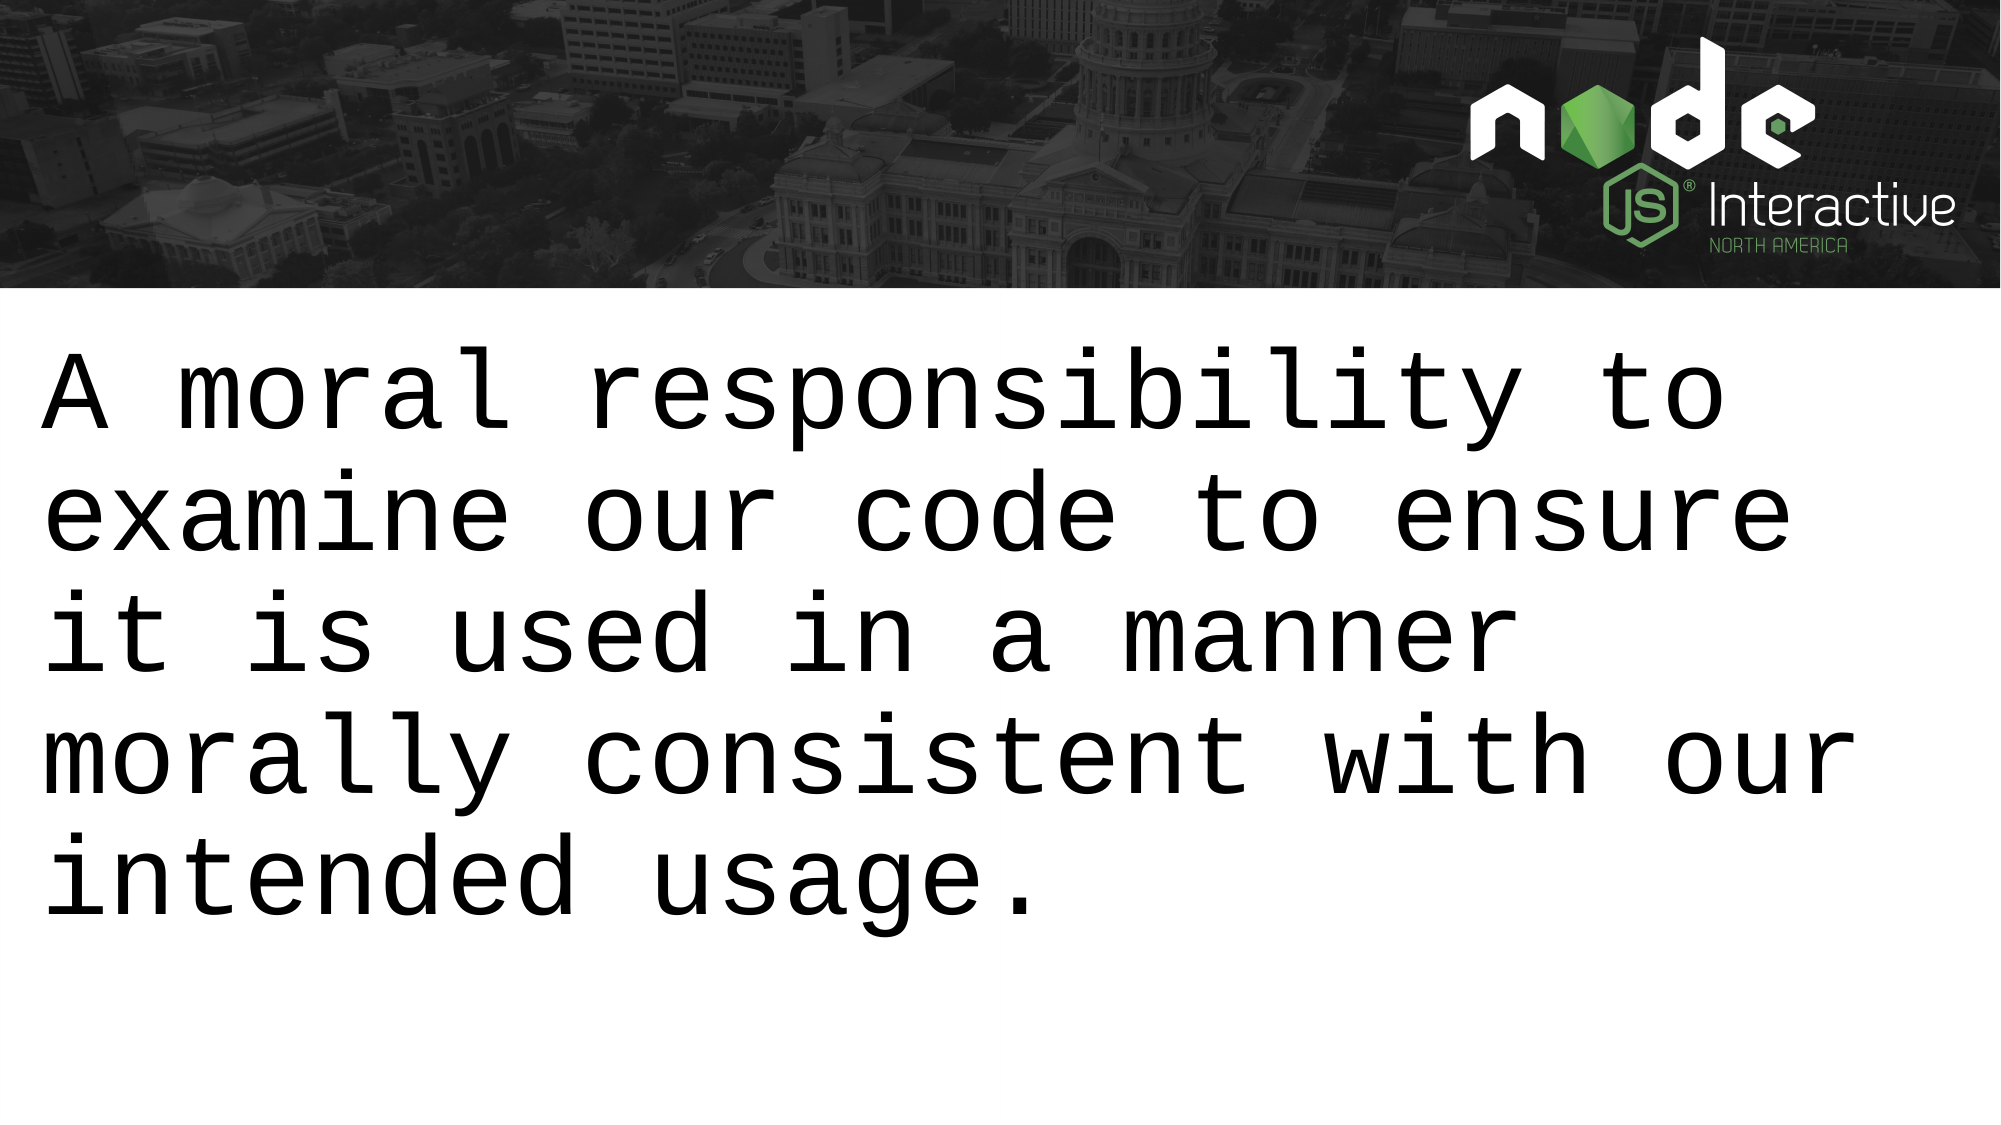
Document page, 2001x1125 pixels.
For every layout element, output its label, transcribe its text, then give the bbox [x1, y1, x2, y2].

list A moral responsibility to examine our code to ensure it is used in a manner morally consistent with our intended usage. [26, 324, 1969, 1107]
picture [0, 0, 2001, 1125]
